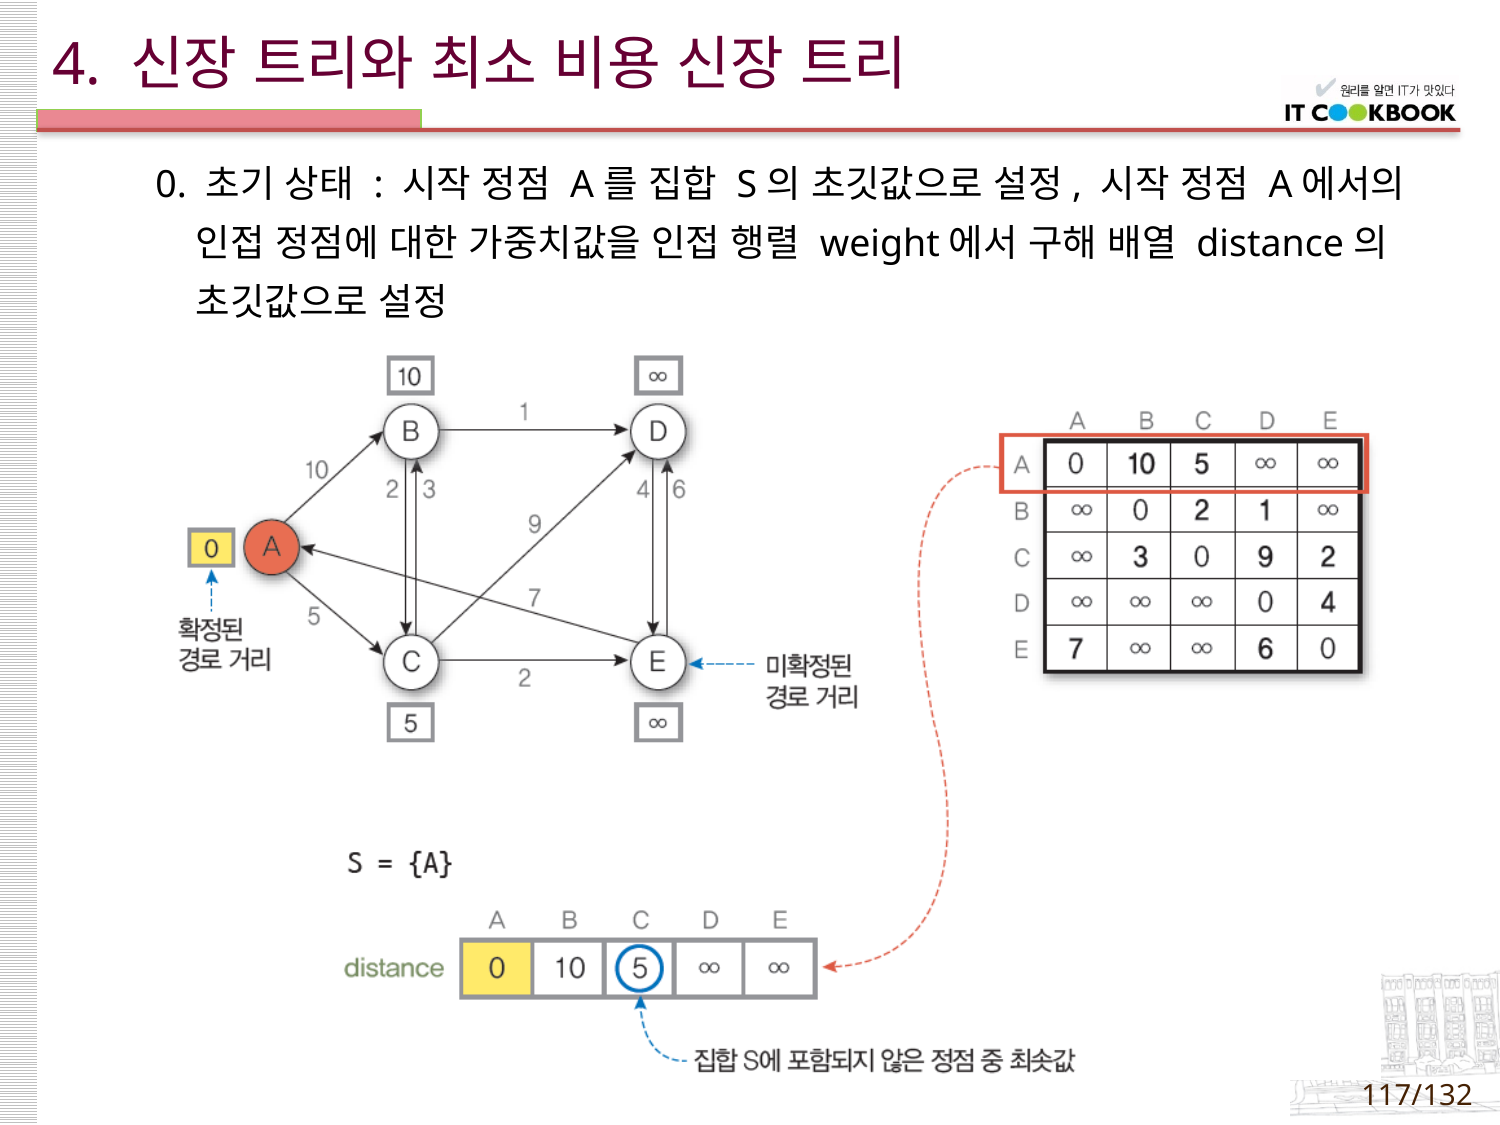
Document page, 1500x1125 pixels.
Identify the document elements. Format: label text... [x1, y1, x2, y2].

title 4. 신장 트리와 최소 비용 신장 트리 [37, 13, 1424, 109]
list 0. 초기 상태 : 시작 정점 A를 집합 S의 초깃값으로 설정, 시작 정점 A에서의 인접 정점에 대한 가중치값을 인접 행렬 weight에서 구해 배열 distance의 초깃값으로 설정 [37, 152, 1463, 1091]
picture [1290, 874, 1500, 1125]
picture [1281, 75, 1459, 123]
picture [163, 352, 1381, 1080]
